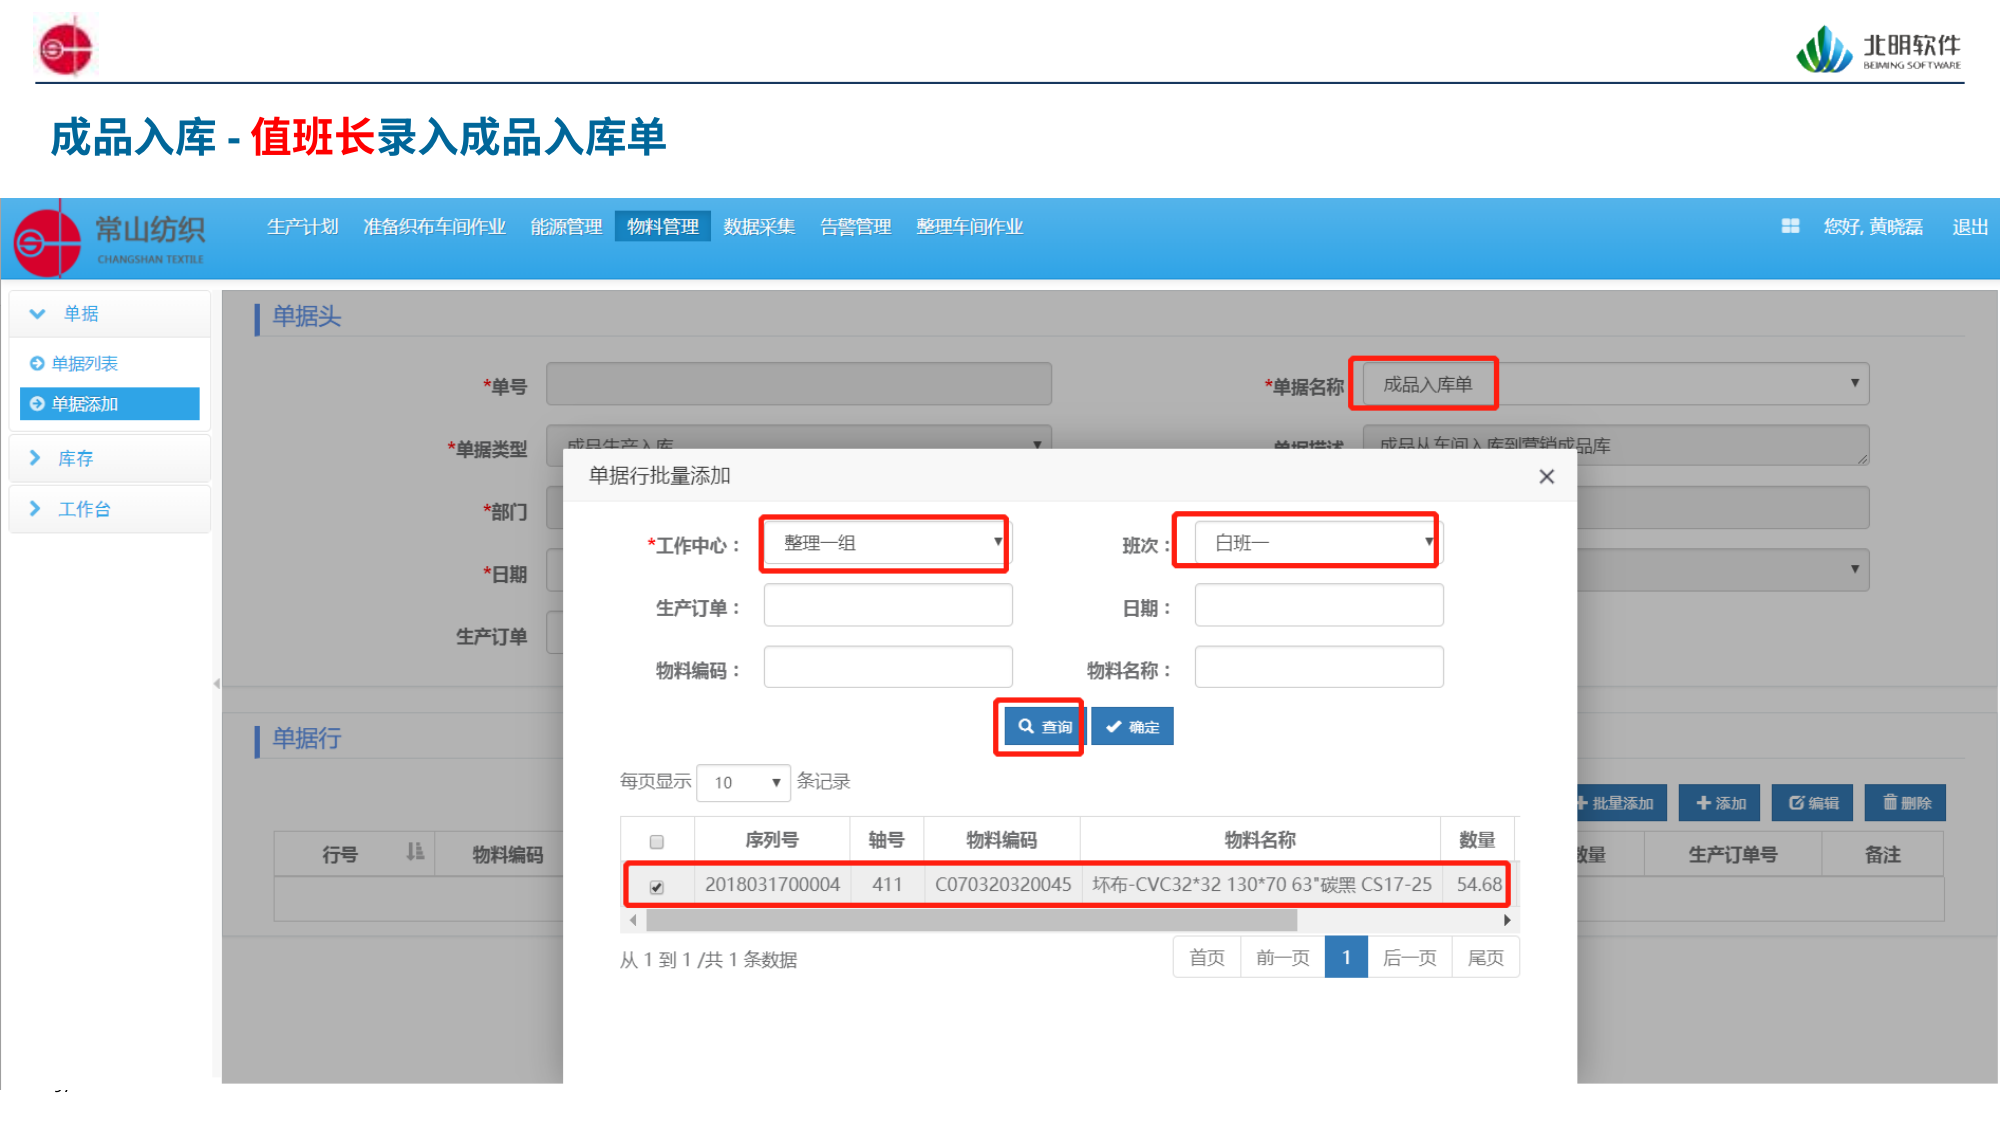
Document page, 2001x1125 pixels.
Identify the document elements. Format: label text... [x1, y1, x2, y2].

title 成品入库-值班长录入成品入库单 [35, 103, 1965, 197]
picture [0, 198, 2000, 1090]
picture [33, 12, 99, 81]
picture [1795, 22, 1965, 78]
